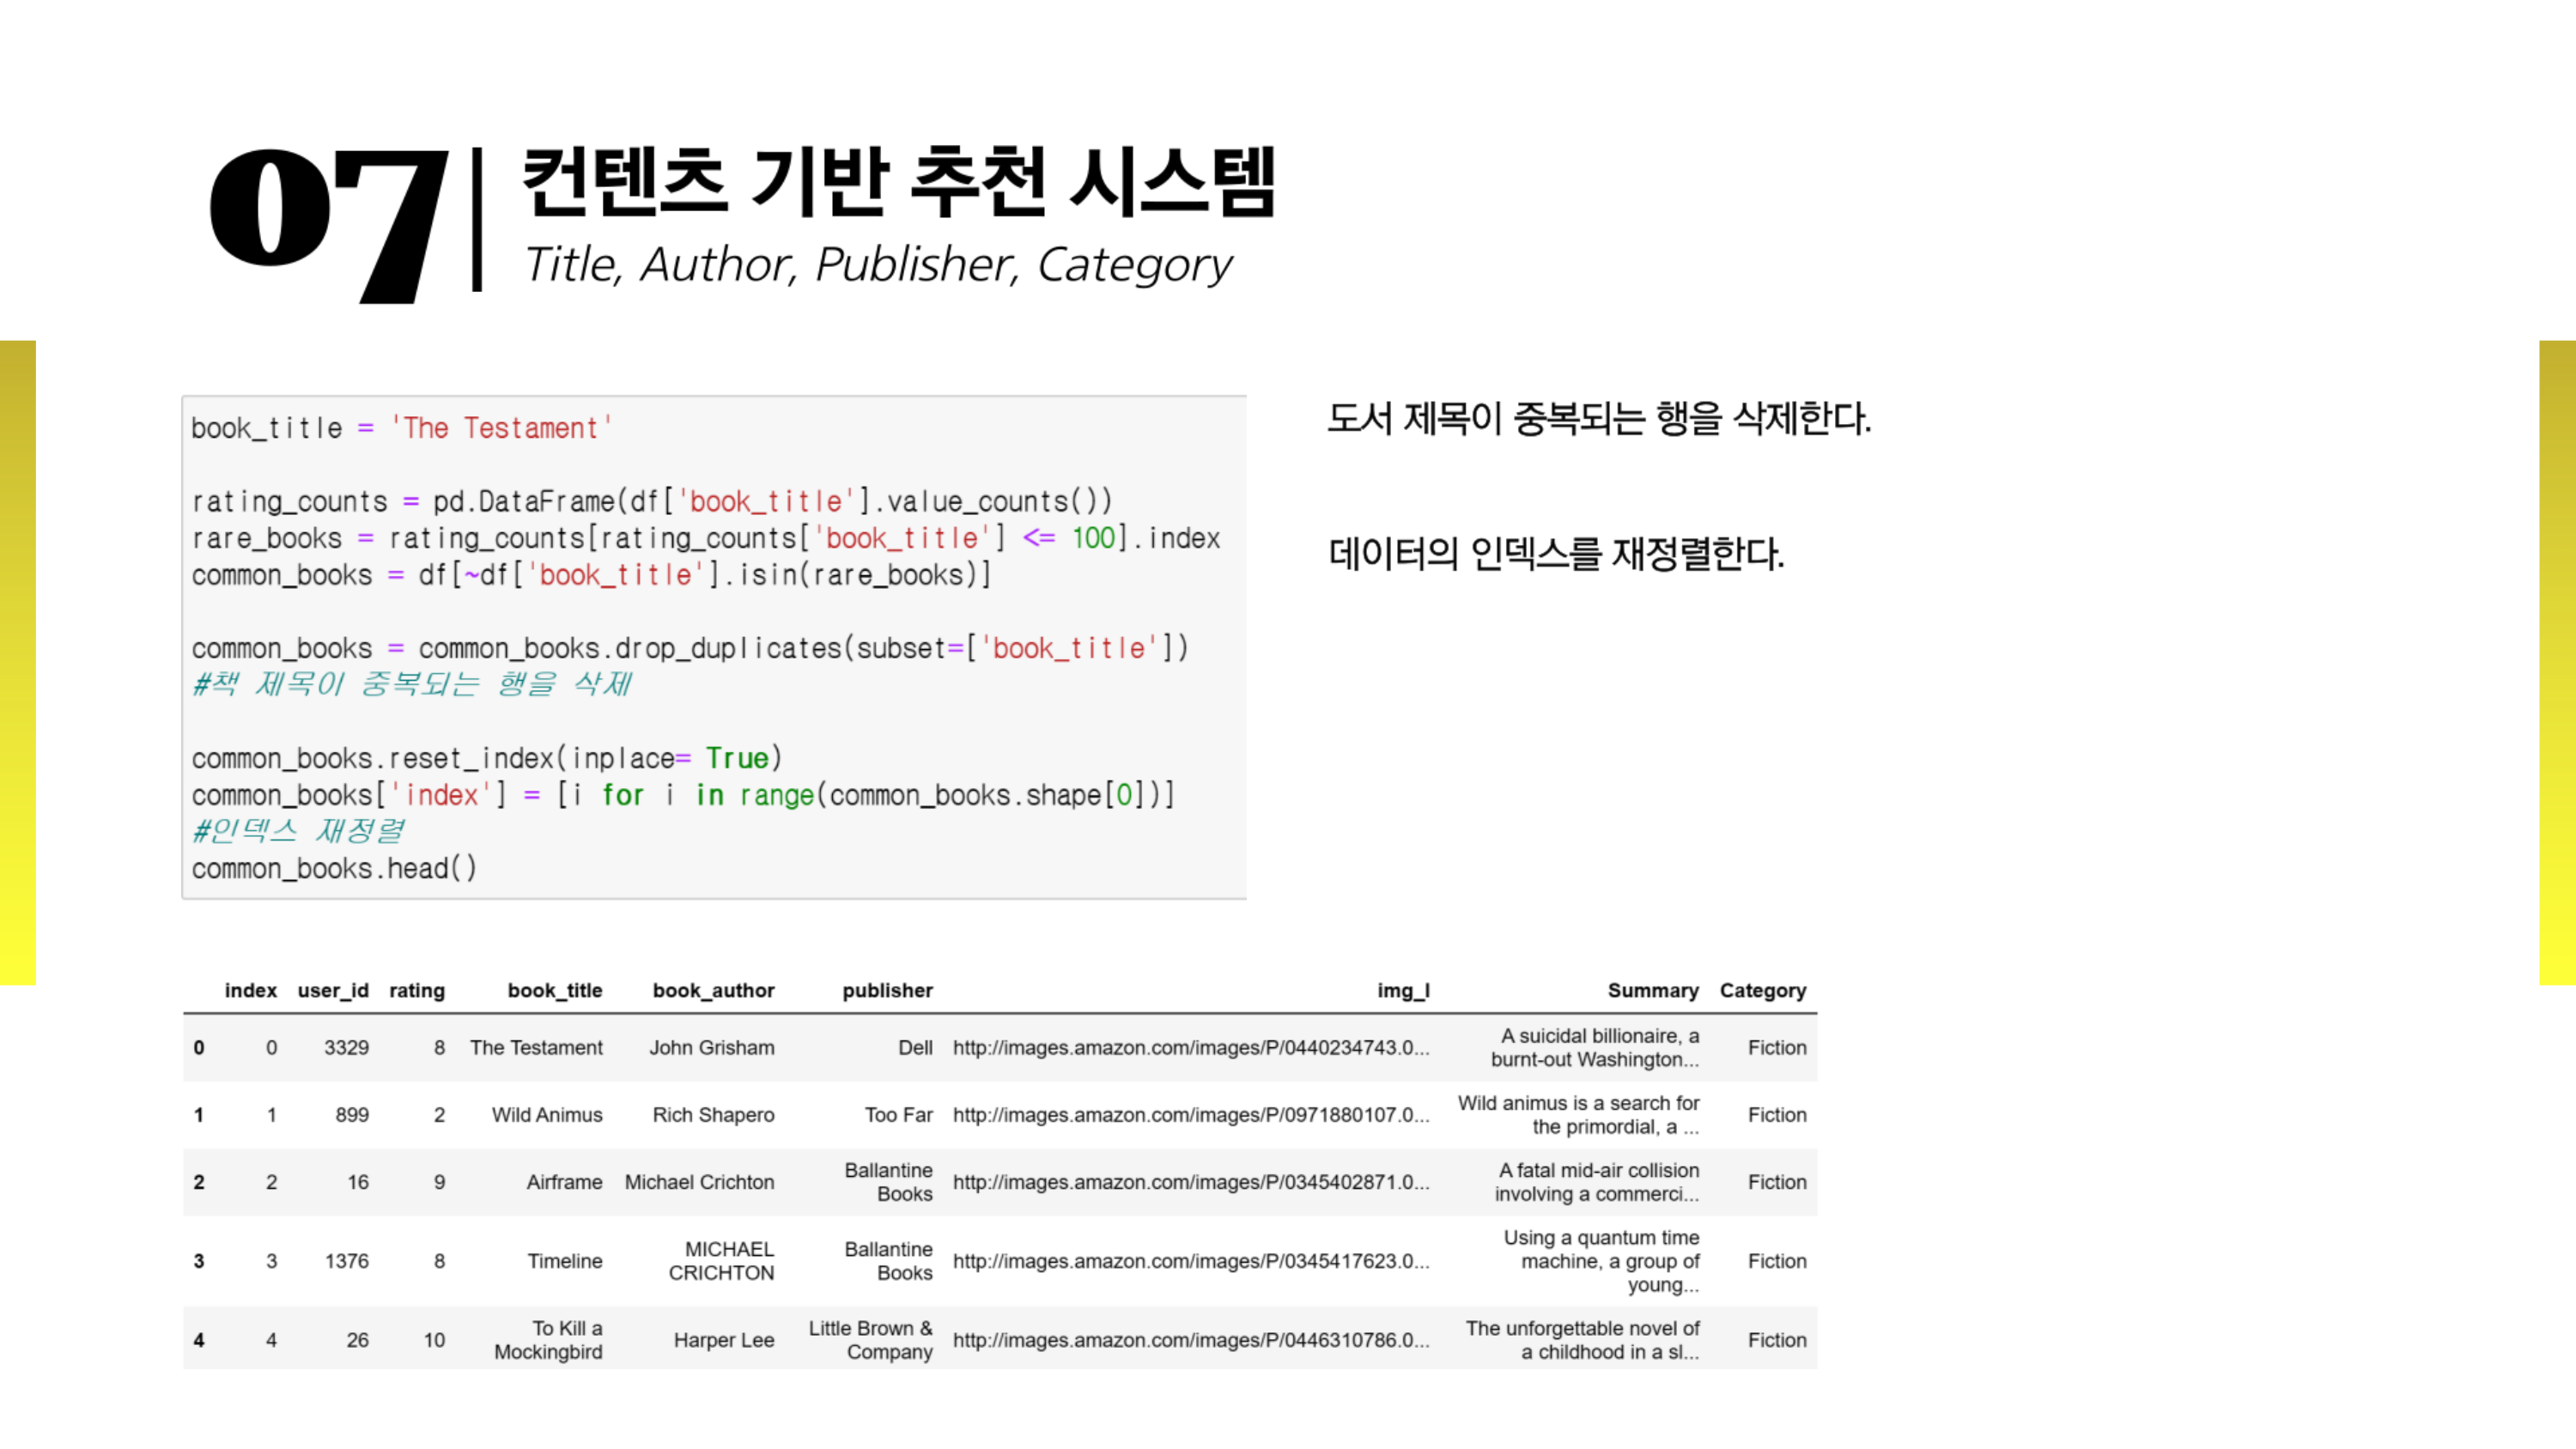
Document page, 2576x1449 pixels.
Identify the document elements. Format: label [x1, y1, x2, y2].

picture [1317, 382, 1908, 615]
text_box [2539, 339, 2576, 985]
picture [114, 0, 1351, 640]
text_box [181, 394, 1247, 901]
text_box [181, 964, 1820, 1370]
text_box [0, 339, 37, 985]
